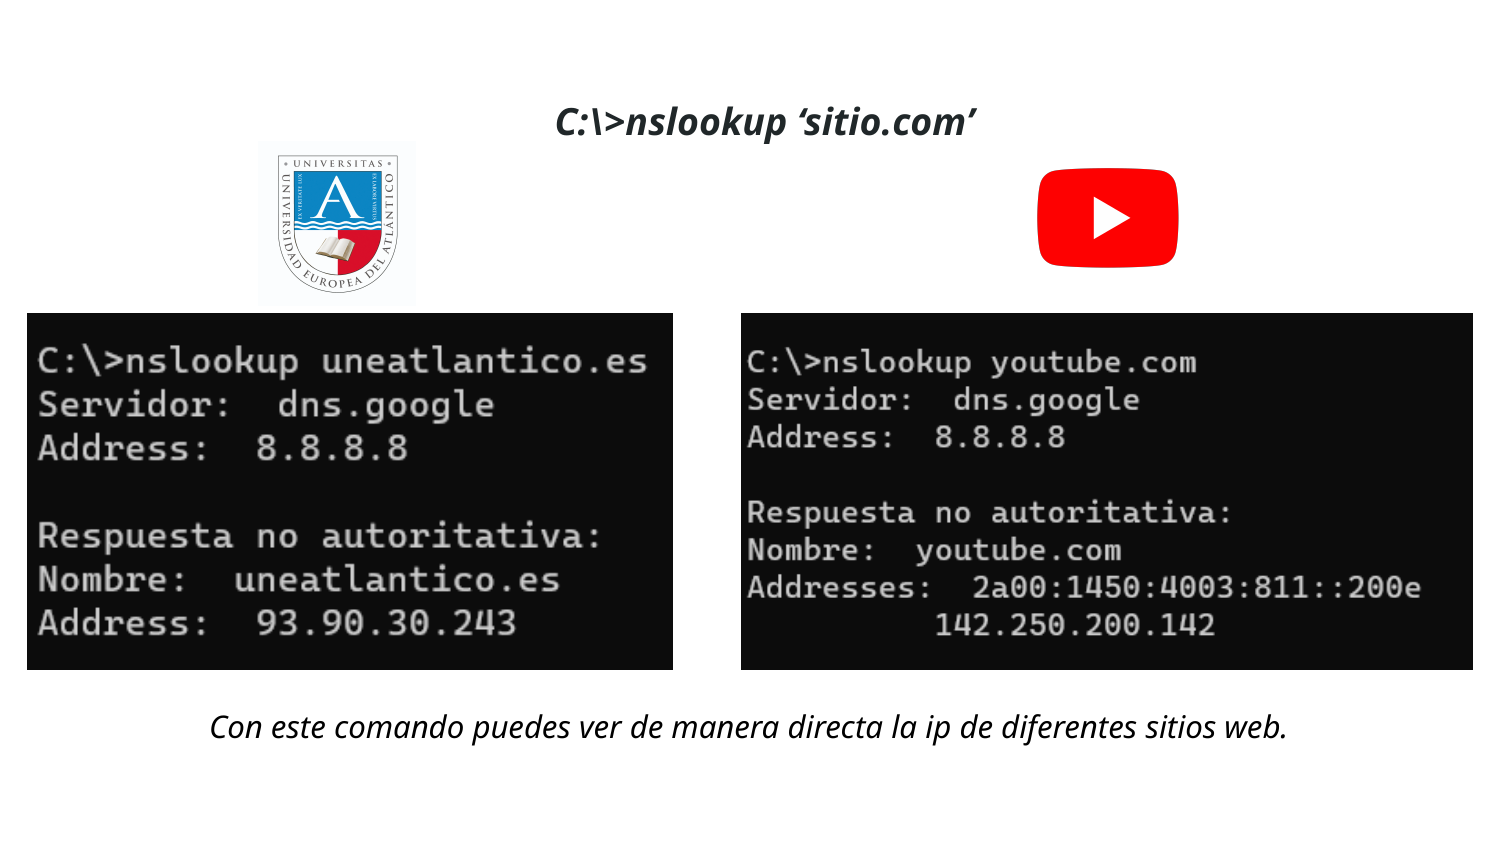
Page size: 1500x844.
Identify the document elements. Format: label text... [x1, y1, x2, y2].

picture [741, 312, 1473, 670]
picture [26, 312, 673, 670]
picture [257, 140, 416, 307]
picture [1033, 150, 1181, 297]
title C:\>nslookup ‘sitio.com’ [539, 82, 1035, 158]
text_box Con este comando puedes ver de manera directa la ip de diferentes sitios web. [194, 692, 1346, 761]
